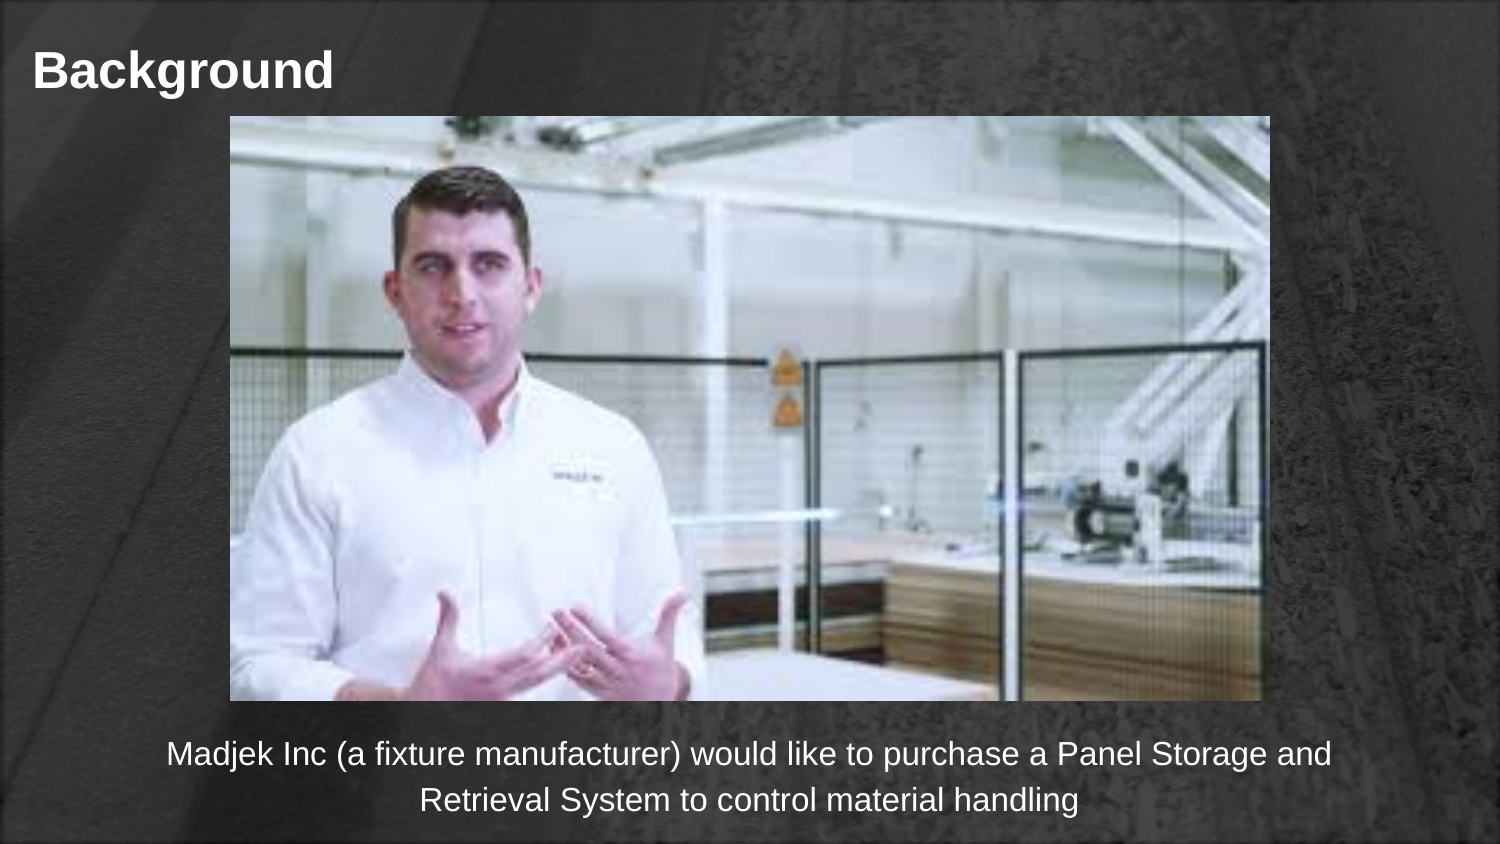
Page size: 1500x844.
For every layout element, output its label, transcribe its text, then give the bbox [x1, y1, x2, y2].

picture [0, 0, 1500, 844]
text_box Madjek Inc (a fixture manufacturer) would like to purchase a Panel Storage and Retrieval System to control material handling [116, 711, 1384, 834]
title Background [17, 19, 1202, 117]
